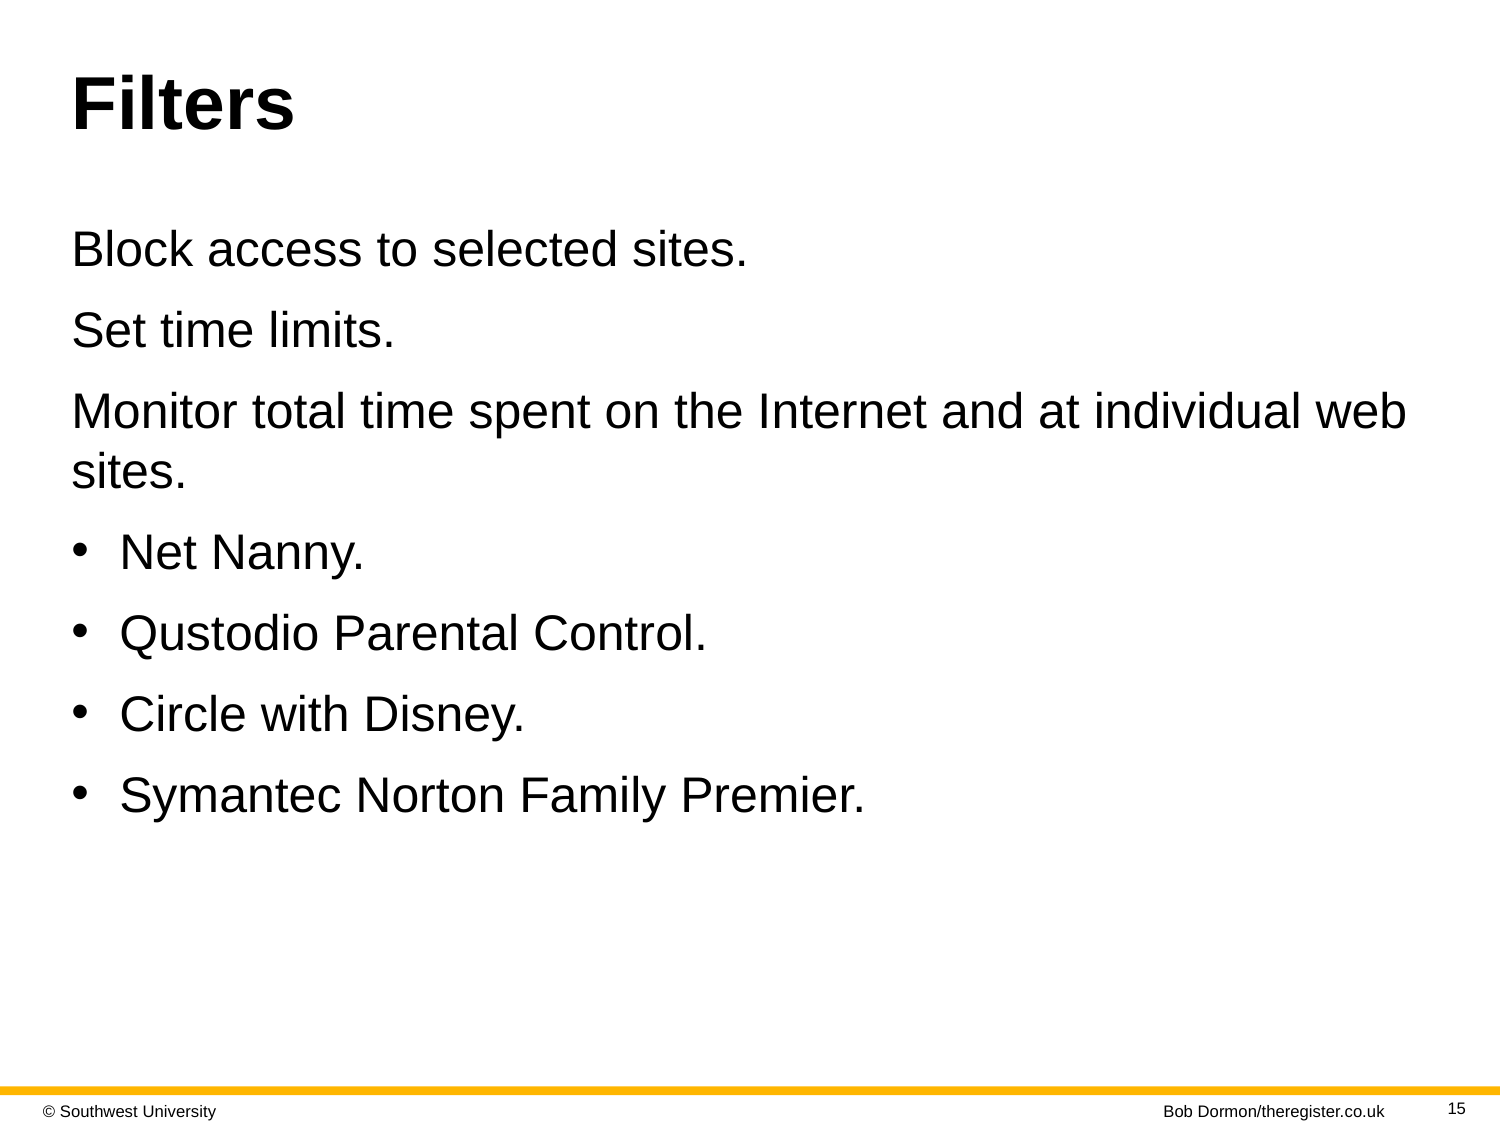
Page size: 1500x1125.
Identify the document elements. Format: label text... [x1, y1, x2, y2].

slide_number 15 [1415, 1094, 1474, 1122]
title Filters [56, 38, 1444, 173]
list Bob Dormon/theregister.co.uk [256, 1096, 1400, 1125]
list Block access to selected sites. Set time limits. Monitor total time spent on the Internet and at individual web sites. Net Nanny. Qustodio Parental Control. Circle with Disney. Symantec Norton Family Premier. [56, 209, 1444, 1025]
